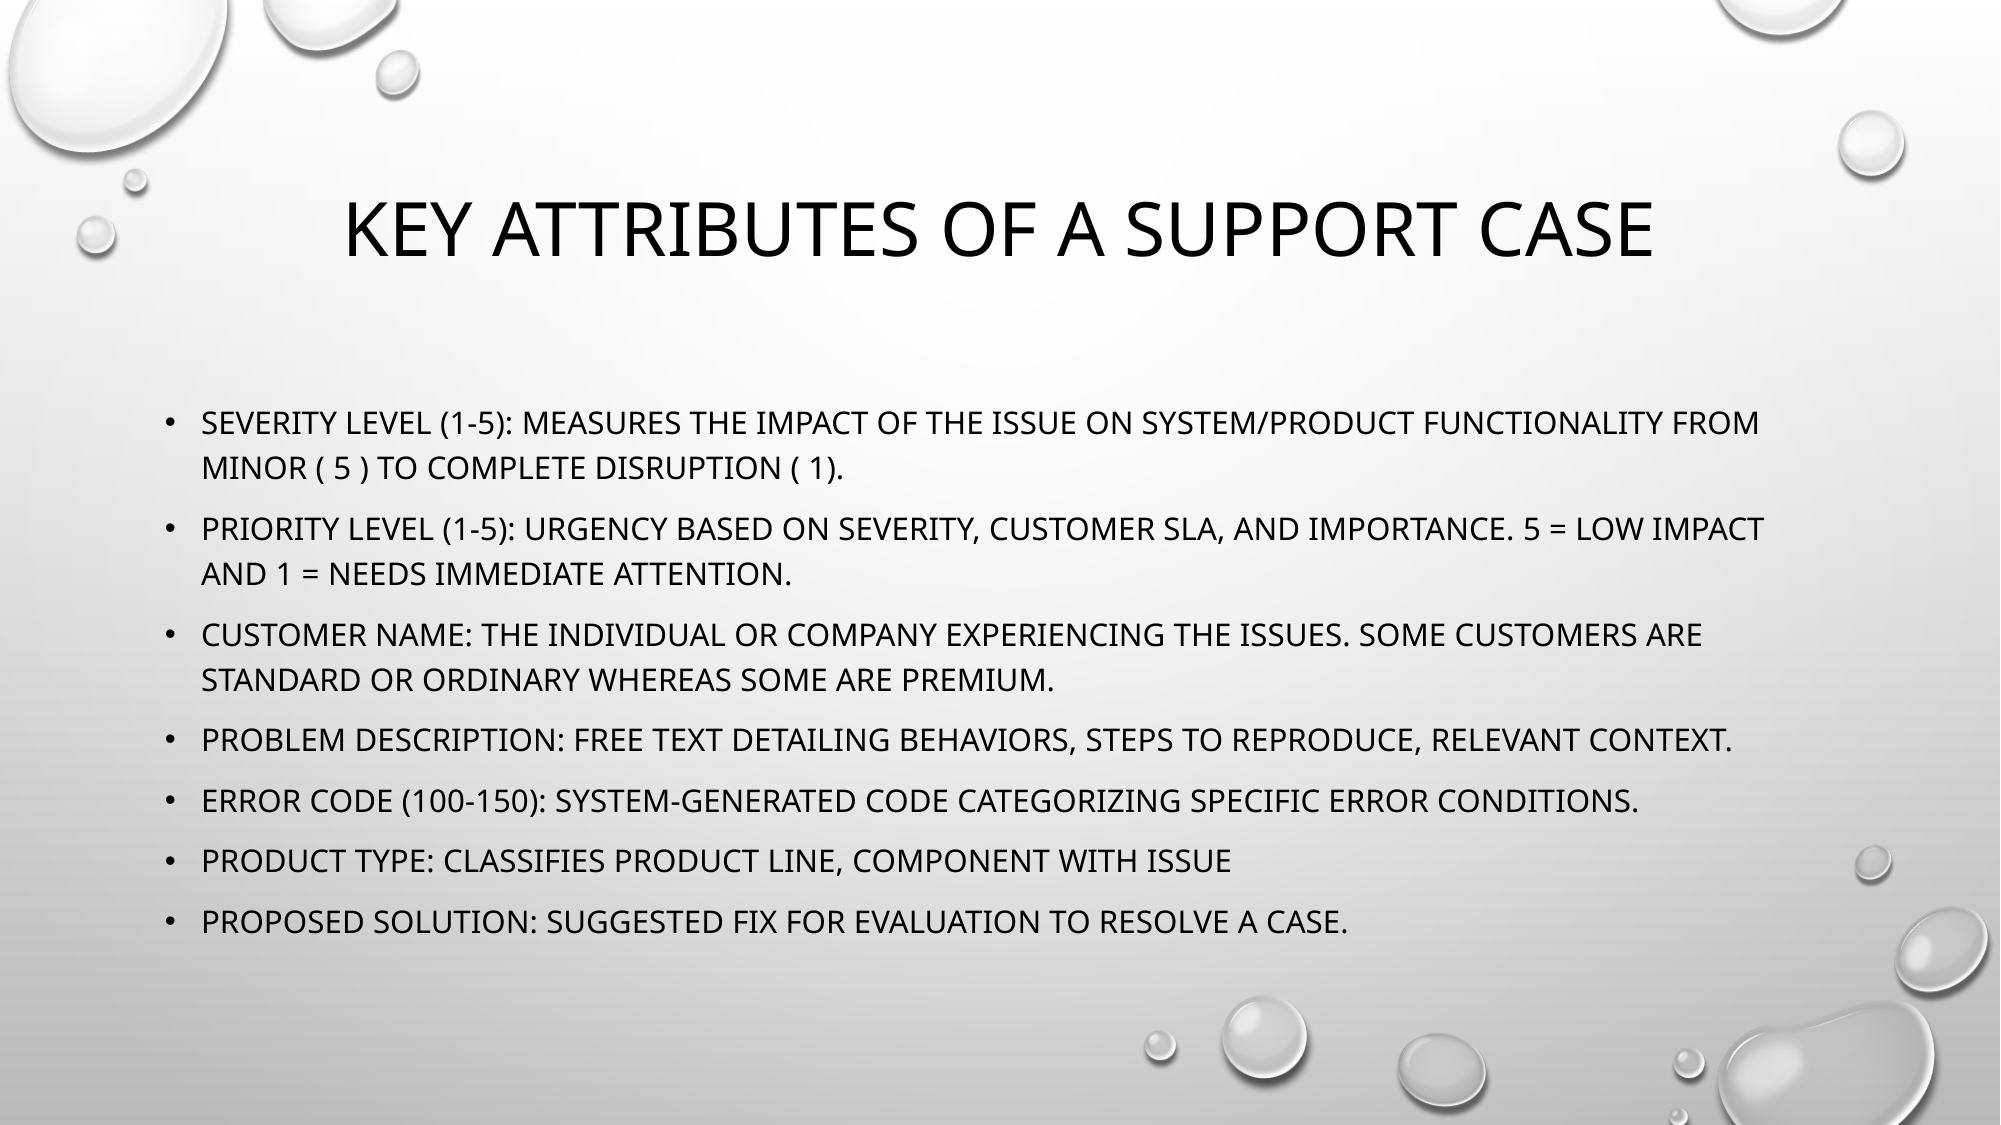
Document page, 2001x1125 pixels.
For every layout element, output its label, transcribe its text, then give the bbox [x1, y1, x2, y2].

picture [0, 0, 2000, 1125]
title Key attributes of a support case [149, 101, 1851, 364]
list Severity level (1-5): Measures the impact of the issue on system/product functionality from minor ( 5 ) to complete disruption ( 1). Priority level (1-5): Urgency based on severity, customer sla, and importance. 5 = low impact and 1 = needs immediate attention. Customer name: The individual or company experiencing the issues. Some customers are standard or ordinary whereas some are premium. Problem description: free text detailing behaviors, steps to reproduce, relevant context. Error code (100-150): System-generated code categorizing specific error conditions. Product type: classifies product line, component with issue Proposed solution: suggested fix for evaluation to resolve a case. [149, 388, 1850, 950]
